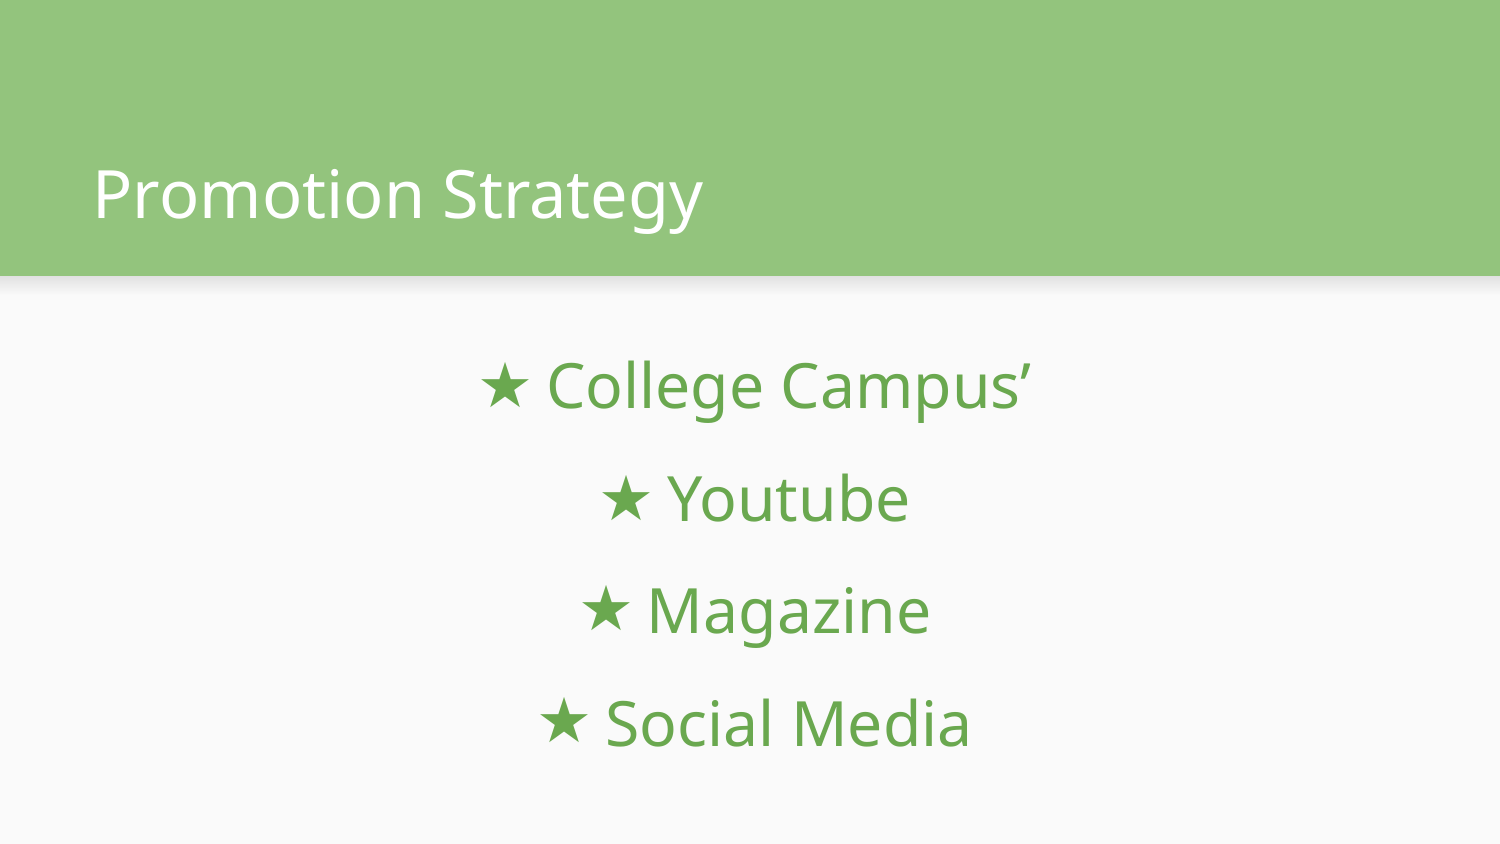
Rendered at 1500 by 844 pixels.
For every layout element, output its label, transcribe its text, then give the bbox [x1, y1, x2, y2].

title Promotion Strategy [77, 121, 1427, 248]
list College Campus’ Youtube Magazine Social Media [77, 293, 1427, 844]
